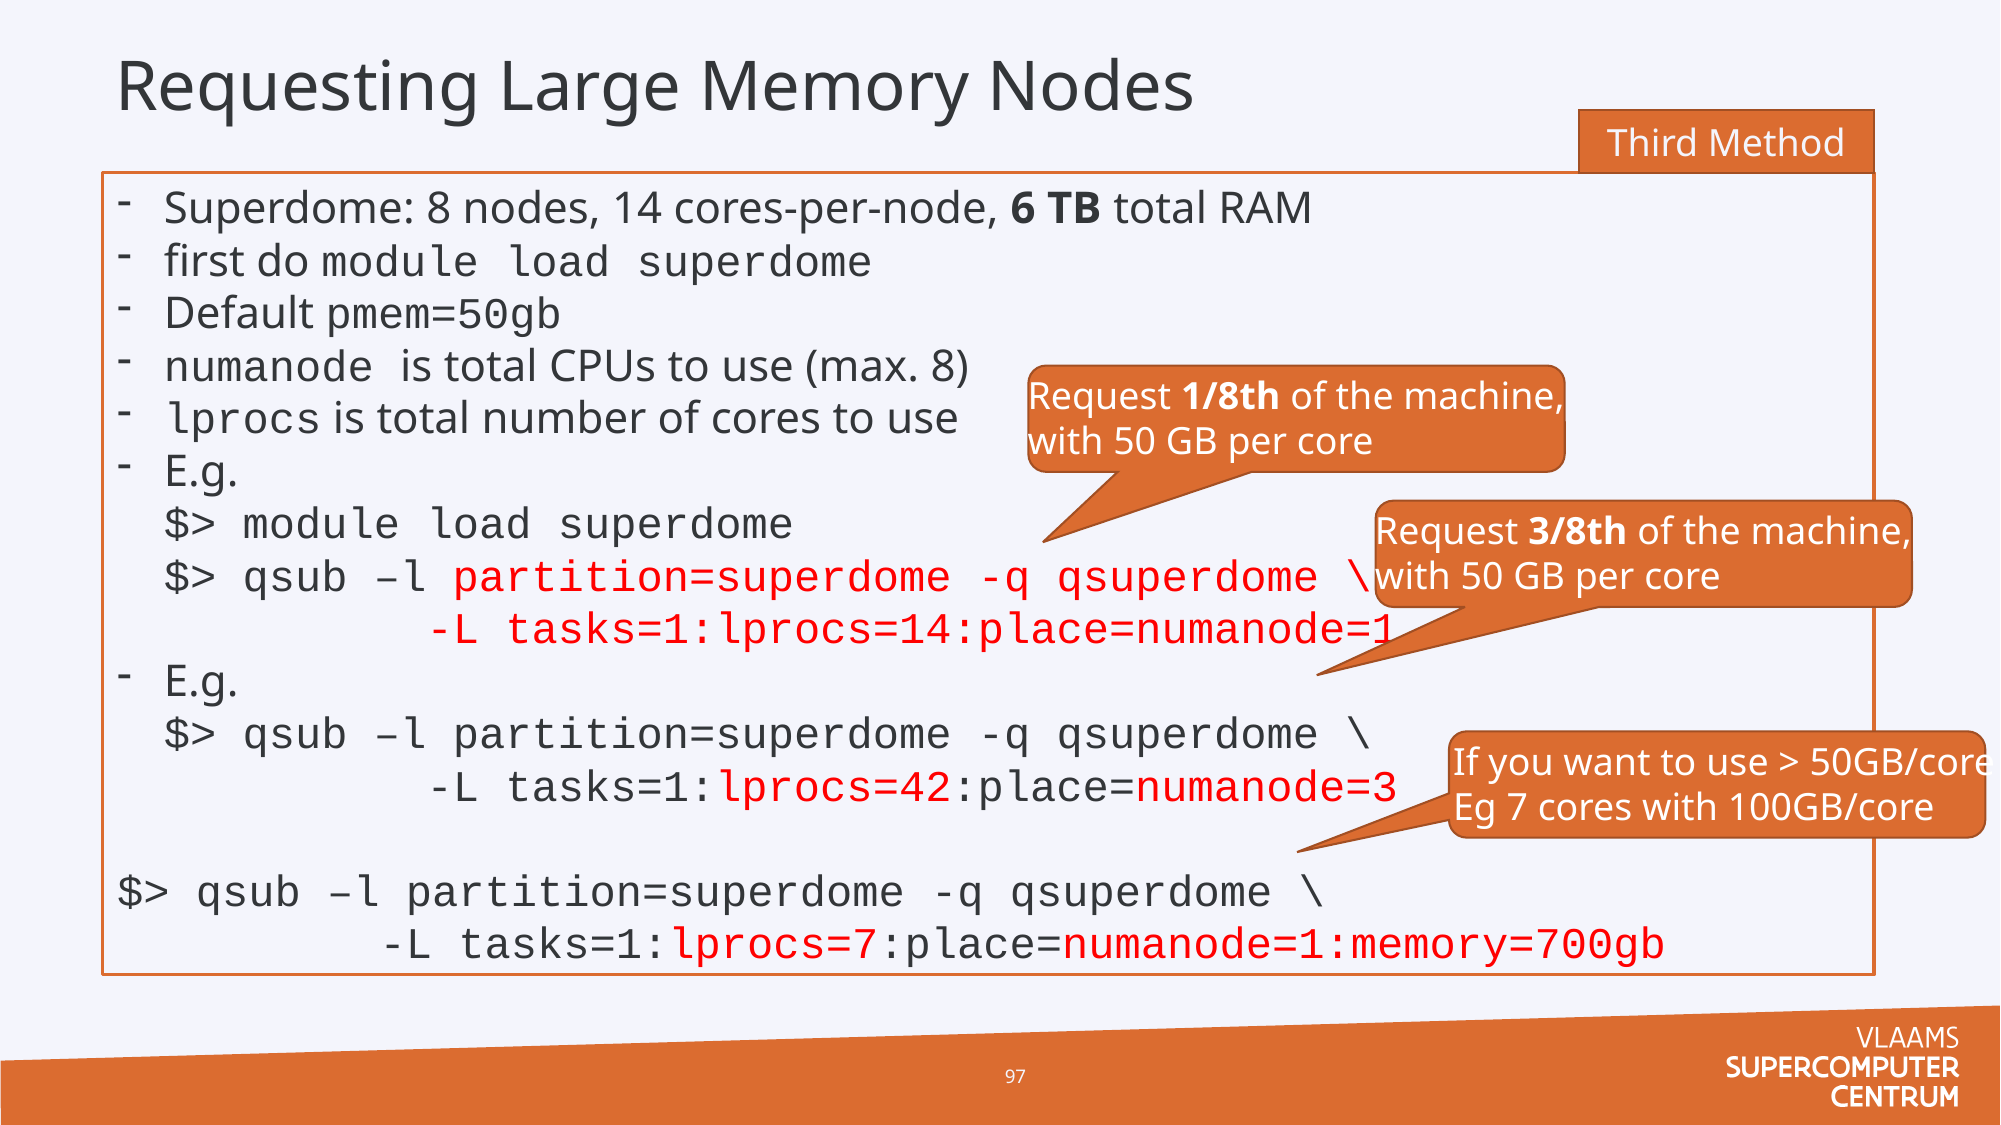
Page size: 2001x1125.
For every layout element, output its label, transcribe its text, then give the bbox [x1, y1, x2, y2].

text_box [1028, 364, 1575, 472]
picture [1725, 1021, 1960, 1117]
title Requesting Large Memory Nodes [100, 30, 1225, 145]
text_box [1375, 499, 1922, 608]
slide_number 97 [958, 1047, 1042, 1108]
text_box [1449, 730, 2000, 838]
text_box Third Method [1578, 109, 1875, 174]
text_box Superdome: 8 nodes, 14 cores-per-node, 6 TB total RAM first do module load superdome Default pmem=50gb numanode is total CPUs to use (max. 8) lprocs is total number of cores to use E.g. $> module load superdome $> qsub –l partition=superdome -q qsuperdome \ -L tasks=1:lprocs=14:place=numanode=1 E.g. $> qsub –l partition=superdome -q qsuperdome \ -L tasks=1:lprocs=42:place=numanode=3 $> qsub –l partition=superdome -q qsuperdome \ -L tasks=1:lprocs=7:place=numanode=1:memory=700gb [102, 172, 1875, 975]
